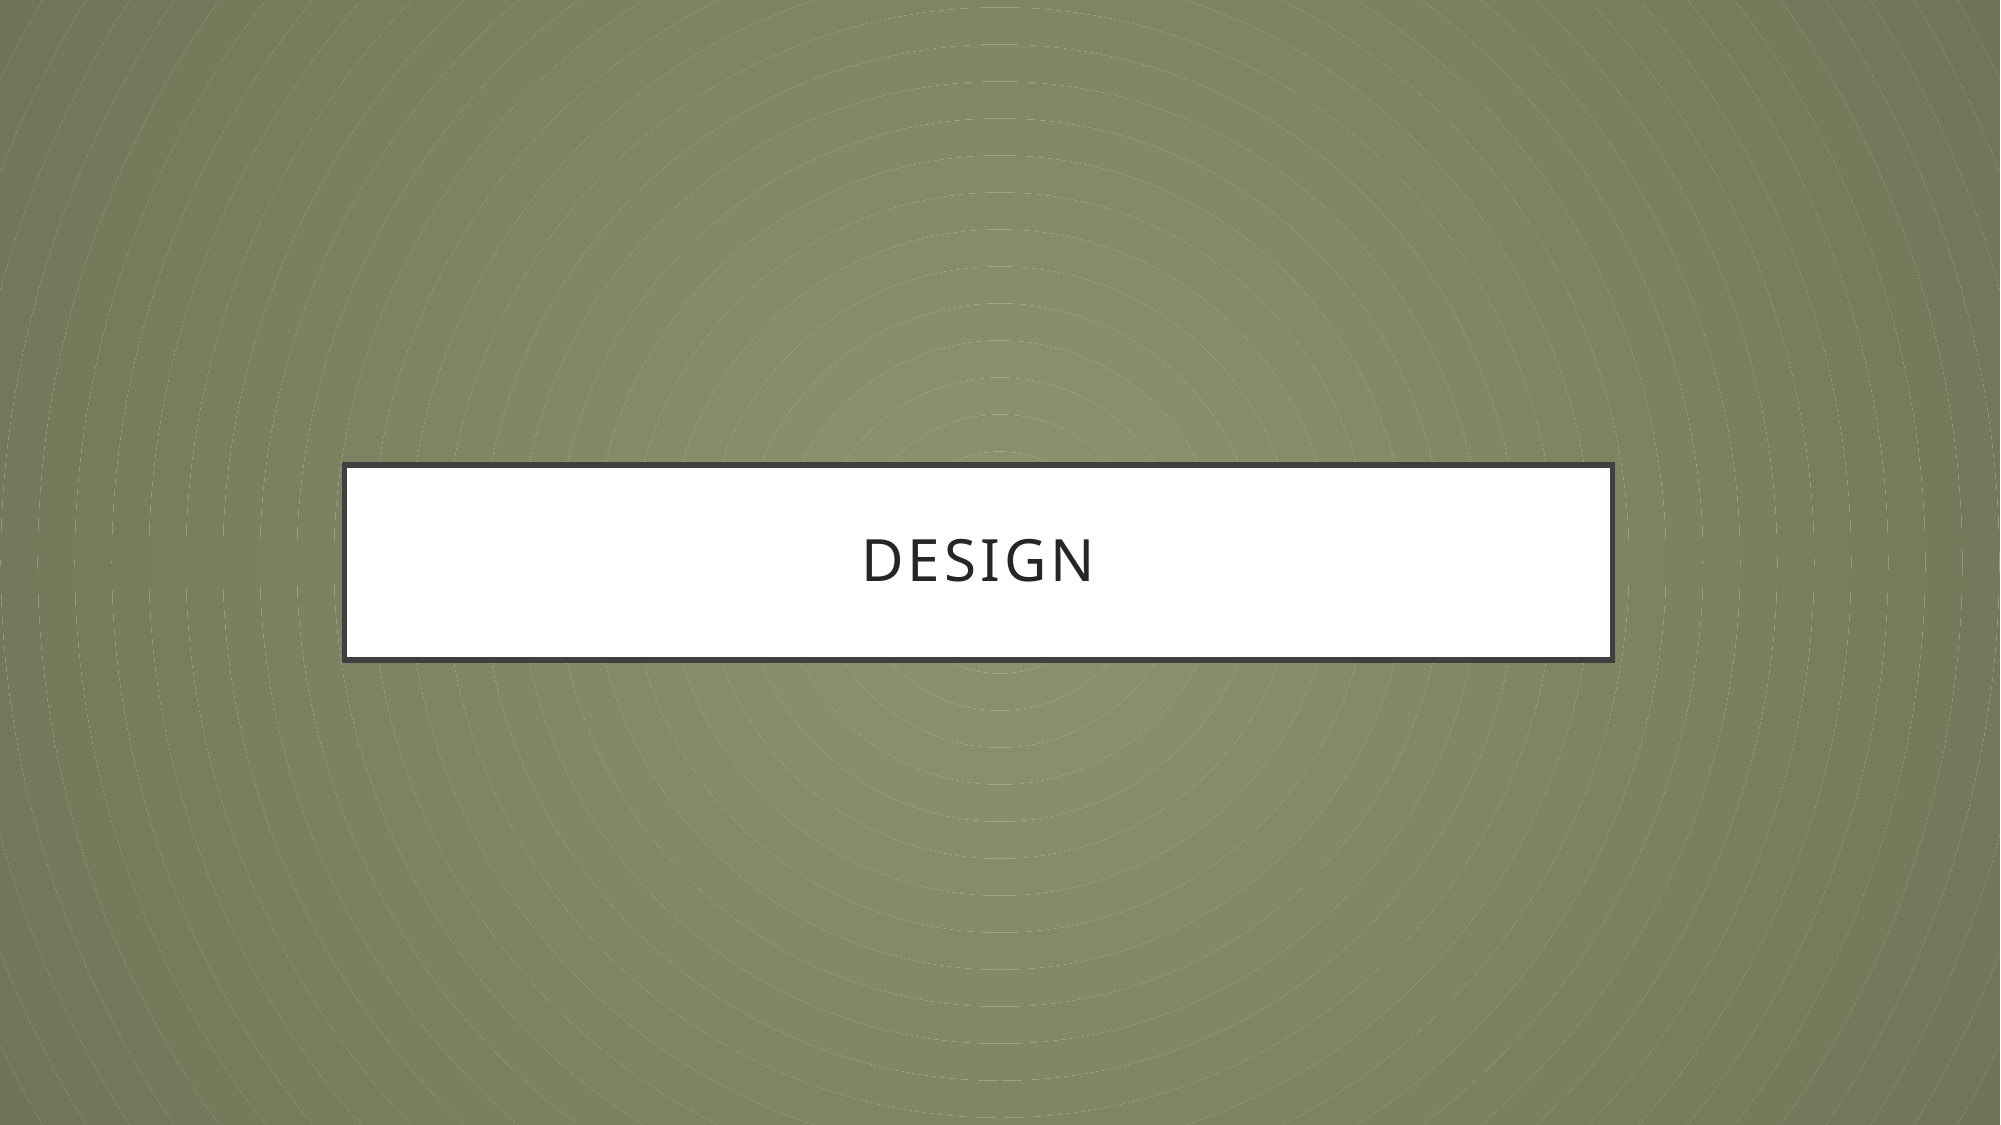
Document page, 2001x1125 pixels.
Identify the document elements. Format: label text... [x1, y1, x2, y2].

title DESIGN [342, 462, 1615, 663]
